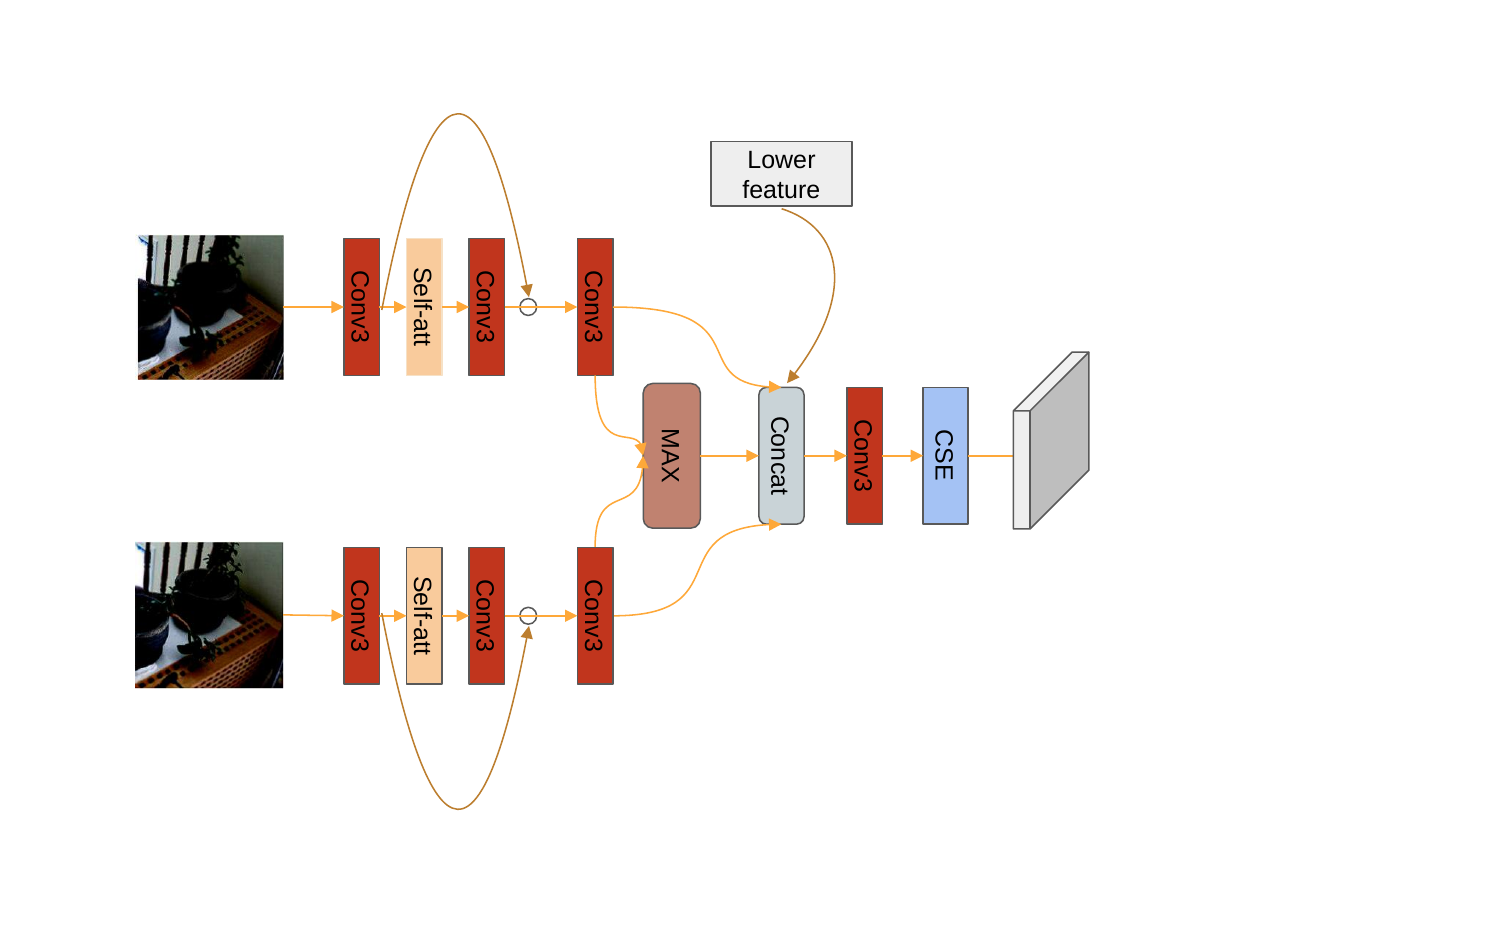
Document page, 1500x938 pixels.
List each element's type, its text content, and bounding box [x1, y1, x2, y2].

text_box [578, 391, 660, 440]
text_box Lower feature [710, 141, 852, 207]
text_box [1013, 352, 1089, 529]
text_box Conv3 [846, 387, 883, 525]
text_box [343, 547, 614, 808]
picture [135, 234, 284, 380]
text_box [612, 306, 782, 388]
text_box Conv3 [469, 300, 505, 376]
text_box Conv3 [577, 238, 613, 376]
text_box [780, 206, 837, 384]
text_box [612, 523, 782, 617]
text_box Conv3 [343, 238, 380, 376]
text_box Concat [758, 387, 805, 525]
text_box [573, 477, 666, 526]
text_box Self-att [406, 305, 442, 376]
text_box MAX [643, 395, 701, 522]
text_box CSE [923, 387, 969, 525]
picture [135, 540, 284, 689]
text_box [380, 111, 533, 308]
text_box [520, 298, 537, 306]
